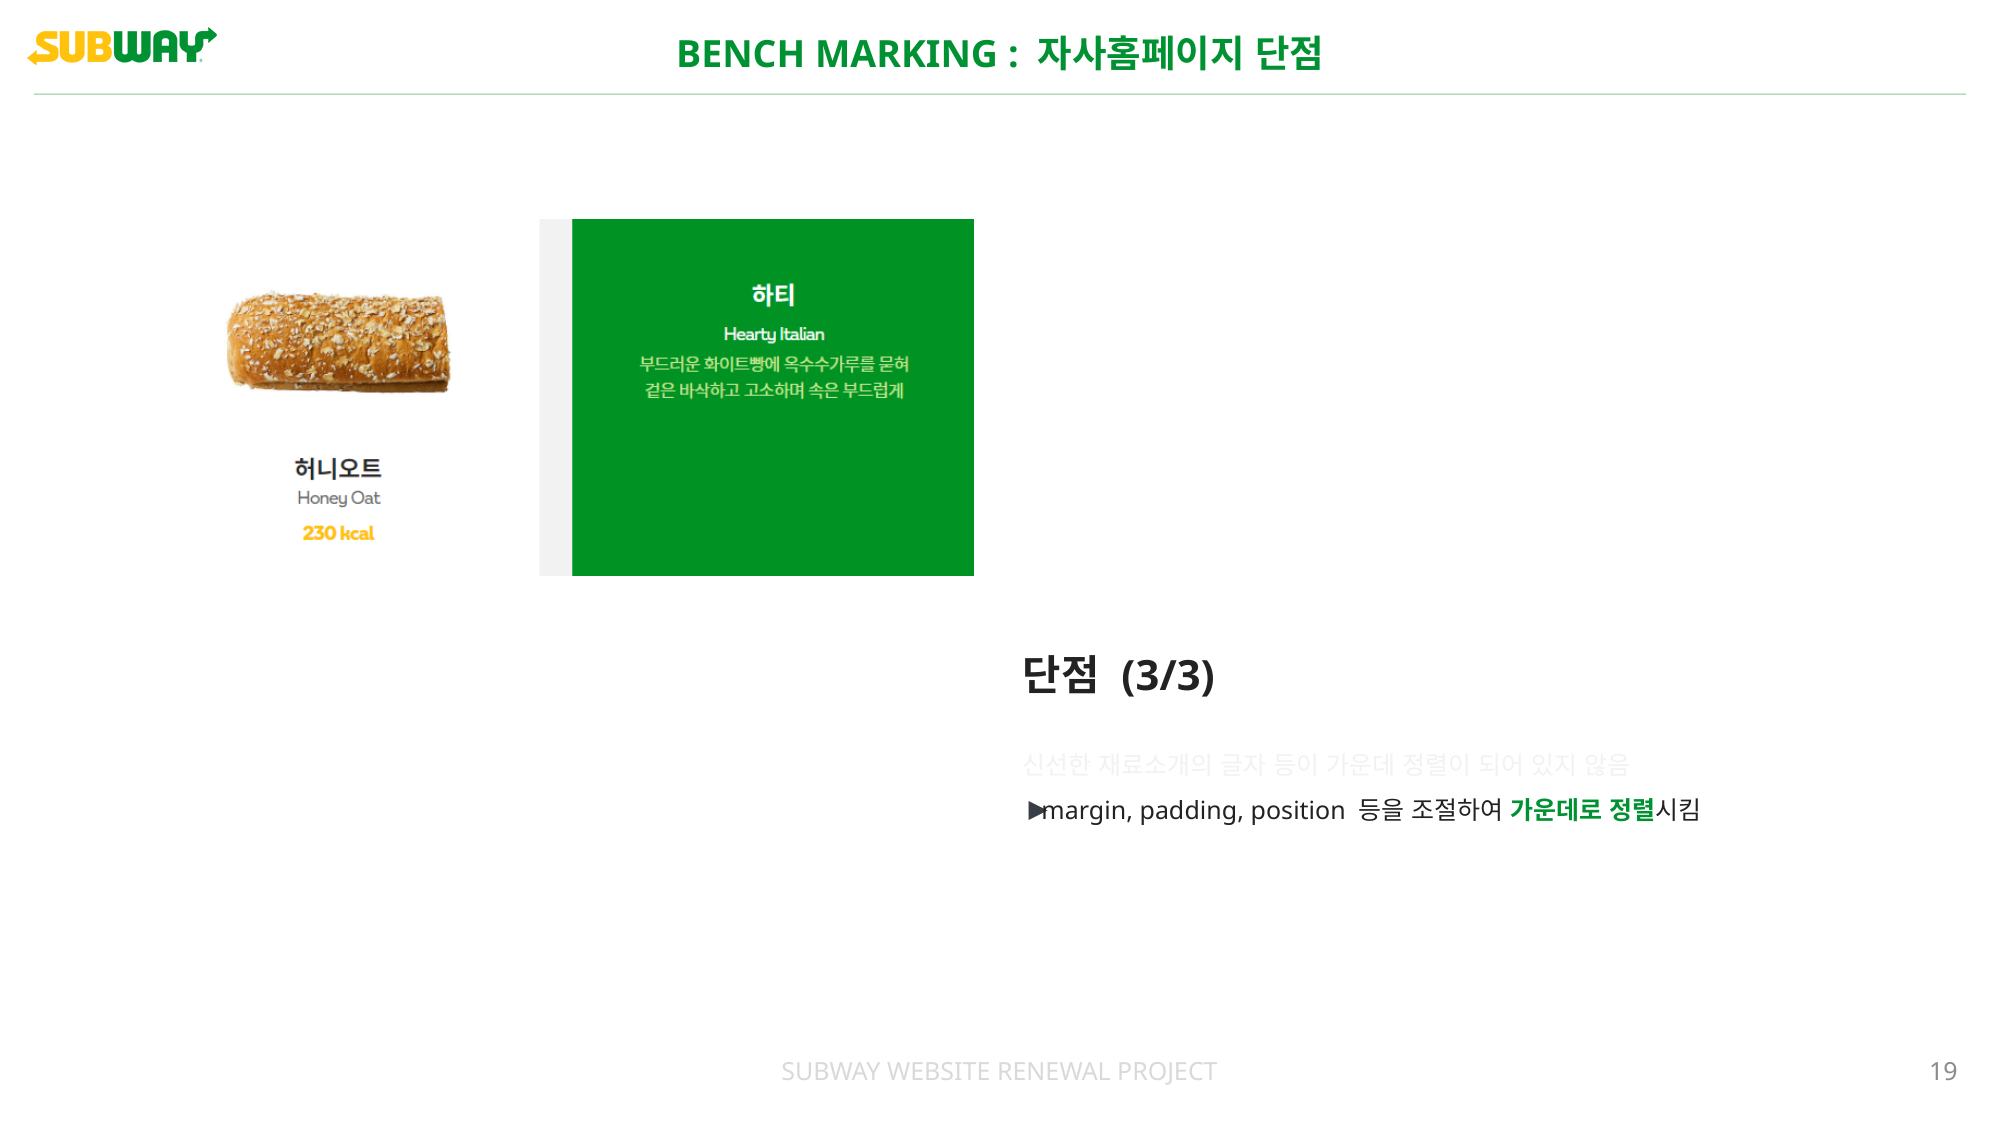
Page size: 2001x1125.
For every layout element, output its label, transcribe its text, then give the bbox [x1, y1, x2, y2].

picture [27, 27, 208, 65]
footer SUBWAY WEBSITE RENEWAL PROJECT [662, 1042, 1338, 1103]
text_box BENCH MARKING : 자사홈페이지 단점 [208, 22, 1792, 83]
text_box 단점 (3/3) 신선한 재료소개의 글자 등이 가운데 정렬이 되어 있지 않음 [1007, 641, 1646, 787]
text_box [1011, 785, 1705, 833]
picture [139, 219, 974, 576]
slide_number 19 [1522, 1042, 1973, 1103]
